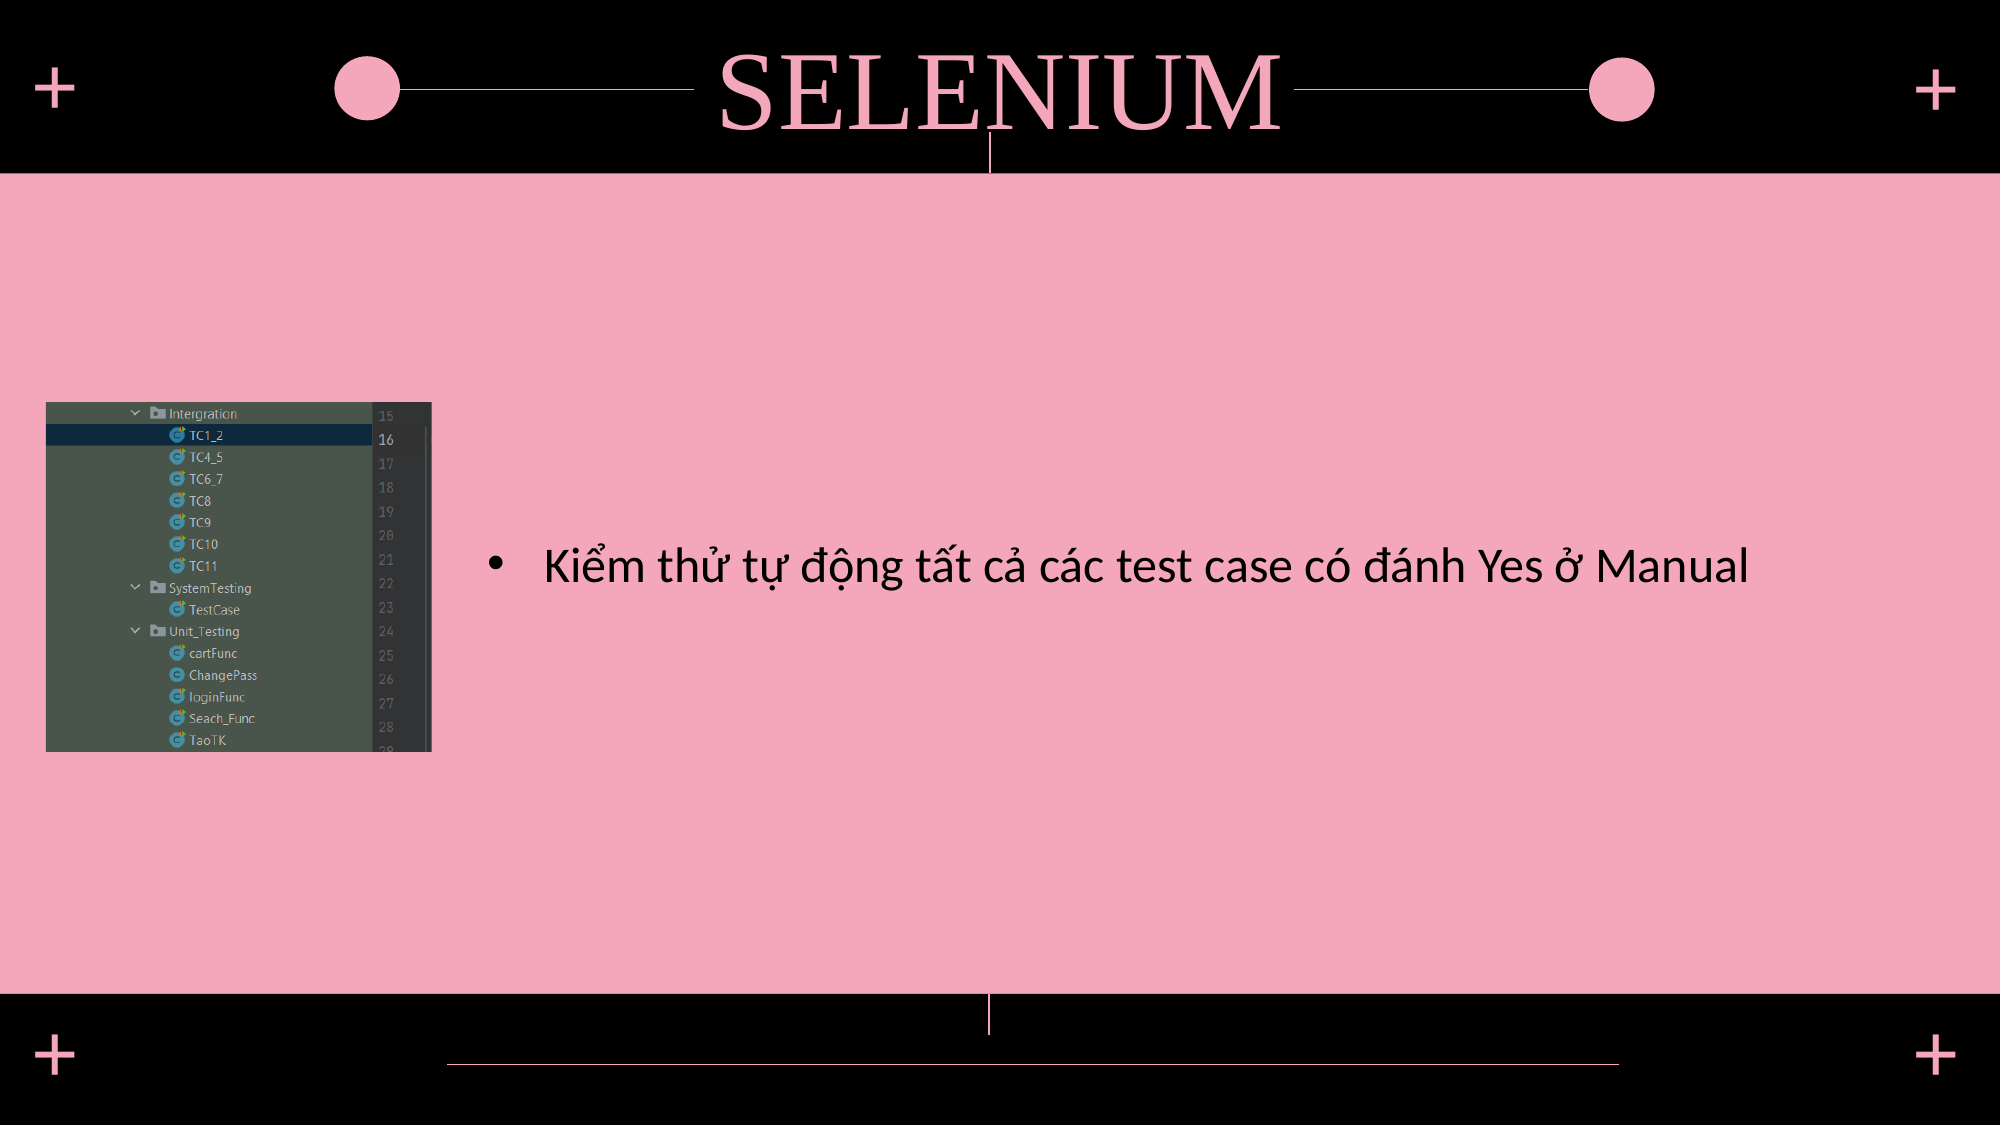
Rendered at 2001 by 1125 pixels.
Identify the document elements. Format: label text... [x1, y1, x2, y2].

text_box SELENIUM [588, 9, 1412, 160]
text_box [0, 0, 2000, 174]
text_box Kiểm thử tự động tất cả các test case có đánh Yes ở Manual [473, 524, 1954, 600]
text_box + [16, 27, 83, 142]
text_box + [1897, 28, 1964, 144]
picture [45, 402, 432, 752]
text_box + [1897, 994, 1964, 1109]
text_box [1588, 56, 1656, 123]
text_box [333, 55, 402, 122]
text_box [0, 174, 2000, 993]
text_box [0, 993, 2000, 1125]
text_box + [16, 994, 83, 1109]
